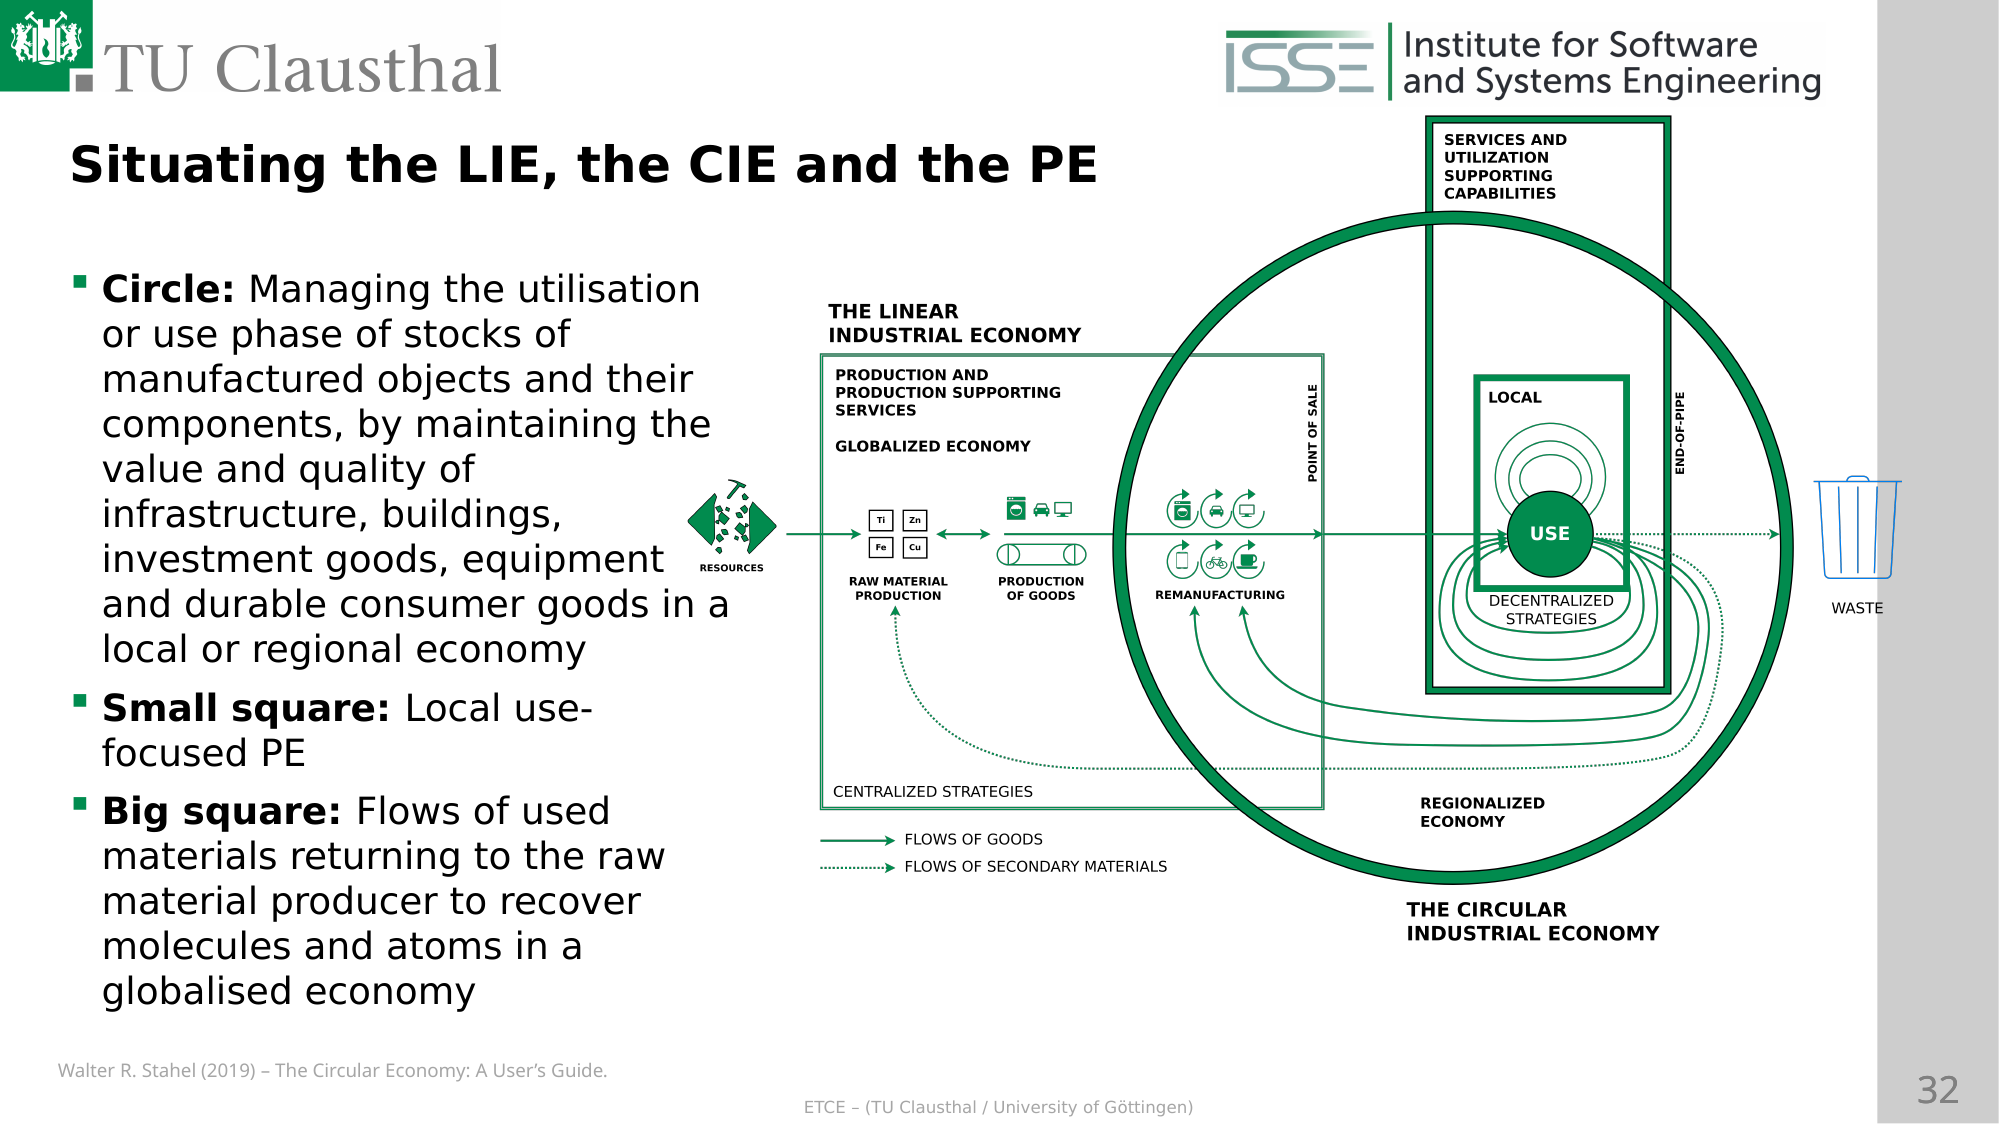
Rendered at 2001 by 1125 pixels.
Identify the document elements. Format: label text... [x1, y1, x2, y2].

text_box Circle: Managing the utilisation or use phase of stocks of manufactured objects and their components, by maintaining the value and quality of infrastructure, buildings, investment goods, equipment and durable consumer goods in a local or regional economy Small square: Local use-focused PE Big square: Flows of used materials returning to the raw material producer to recover molecules and atoms in a globalised economy [54, 257, 751, 1034]
picture [1218, 22, 1826, 107]
text_box Walter R. Stahel (2019) – The Circular Economy: A User’s Guide. [43, 1051, 1105, 1089]
picture [684, 115, 1903, 946]
text_box Situating the LIE, the CIE and the PE [55, 125, 679, 207]
picture [0, 0, 501, 92]
